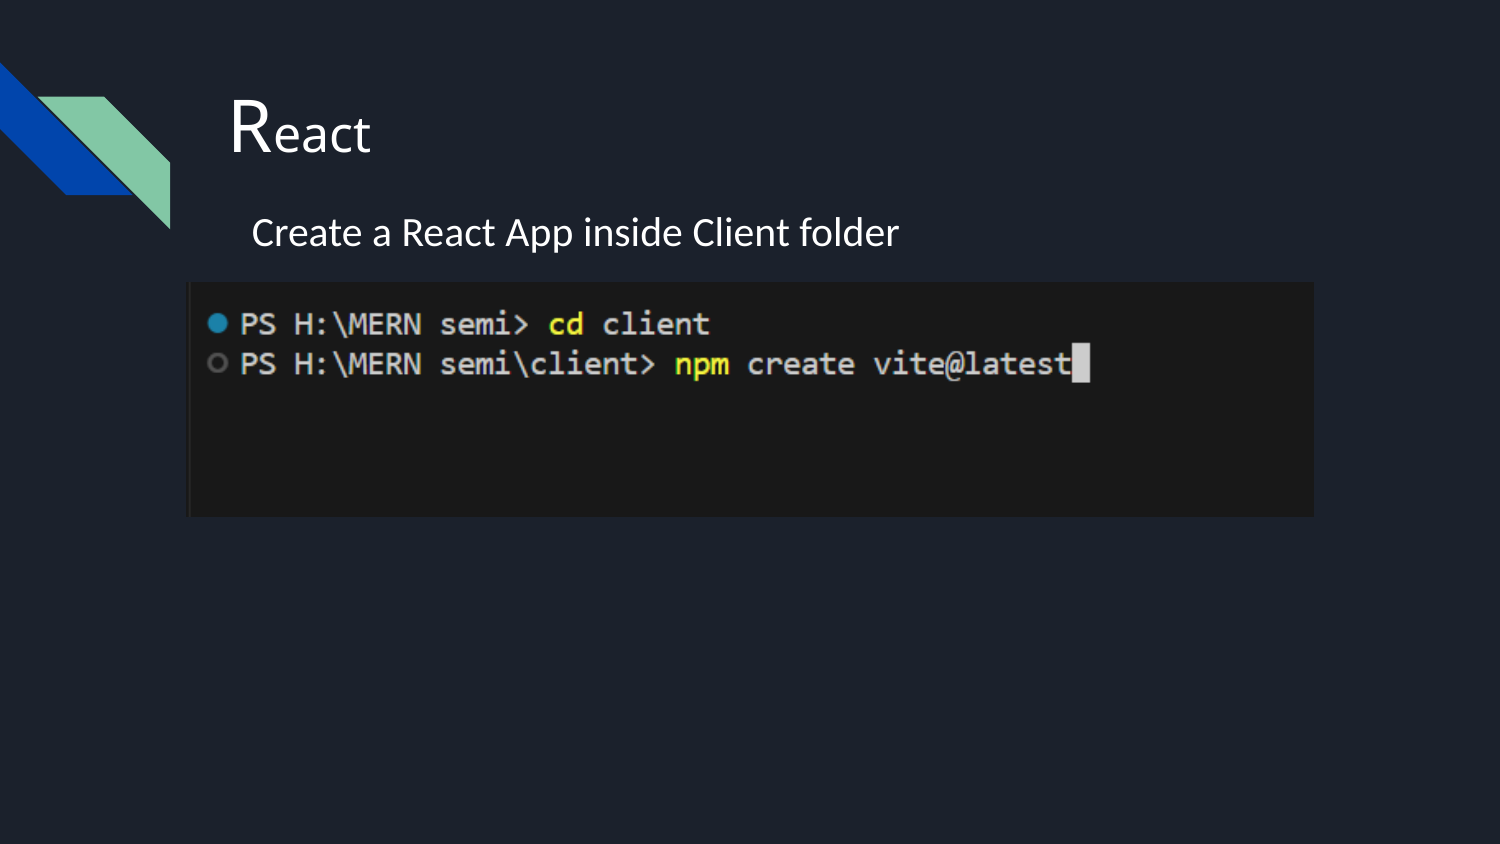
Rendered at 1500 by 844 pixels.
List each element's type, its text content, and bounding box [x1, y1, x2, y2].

title React [212, 64, 1368, 187]
list Create a React App inside Client folder [212, 187, 1115, 281]
picture [185, 282, 1314, 517]
